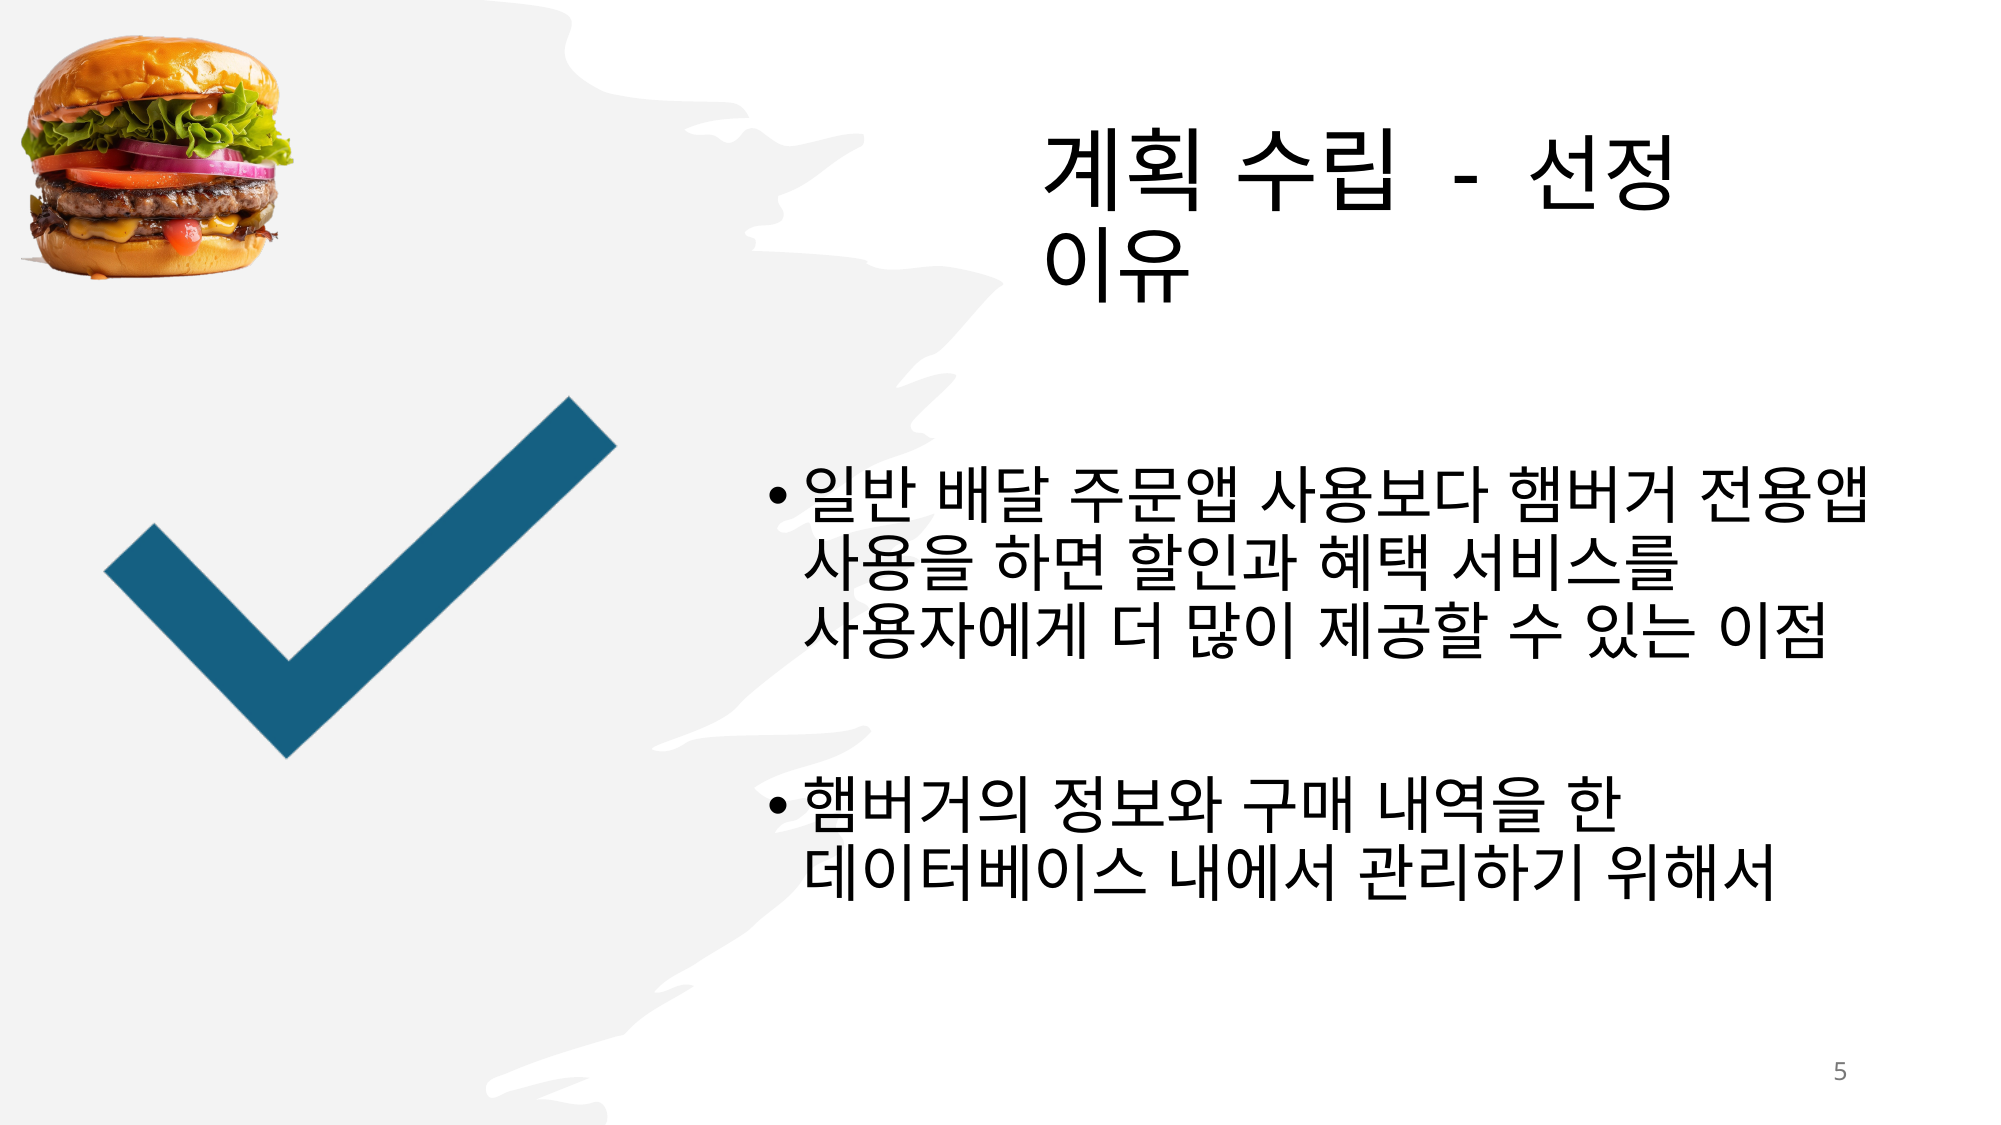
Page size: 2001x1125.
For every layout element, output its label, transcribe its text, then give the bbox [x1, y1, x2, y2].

text_box [486, 0, 2000, 1125]
text_box [0, 0, 1004, 1125]
picture [98, 314, 624, 840]
title 계획 수립 - 선정 이유 [1025, 59, 1863, 362]
picture [0, 0, 302, 302]
slide_number 5 [1412, 1042, 1863, 1103]
list 일반 배달 주문앱 사용보다 햄버거 전용앱 사용을 하면 할인과 혜택 서비스를 사용자에게 더 많이 제공할 수 있는 이점 햄버거의 정보와 구매 내역을 한 데이터베이스 내에서 관리하기 위해서 [752, 362, 1916, 928]
